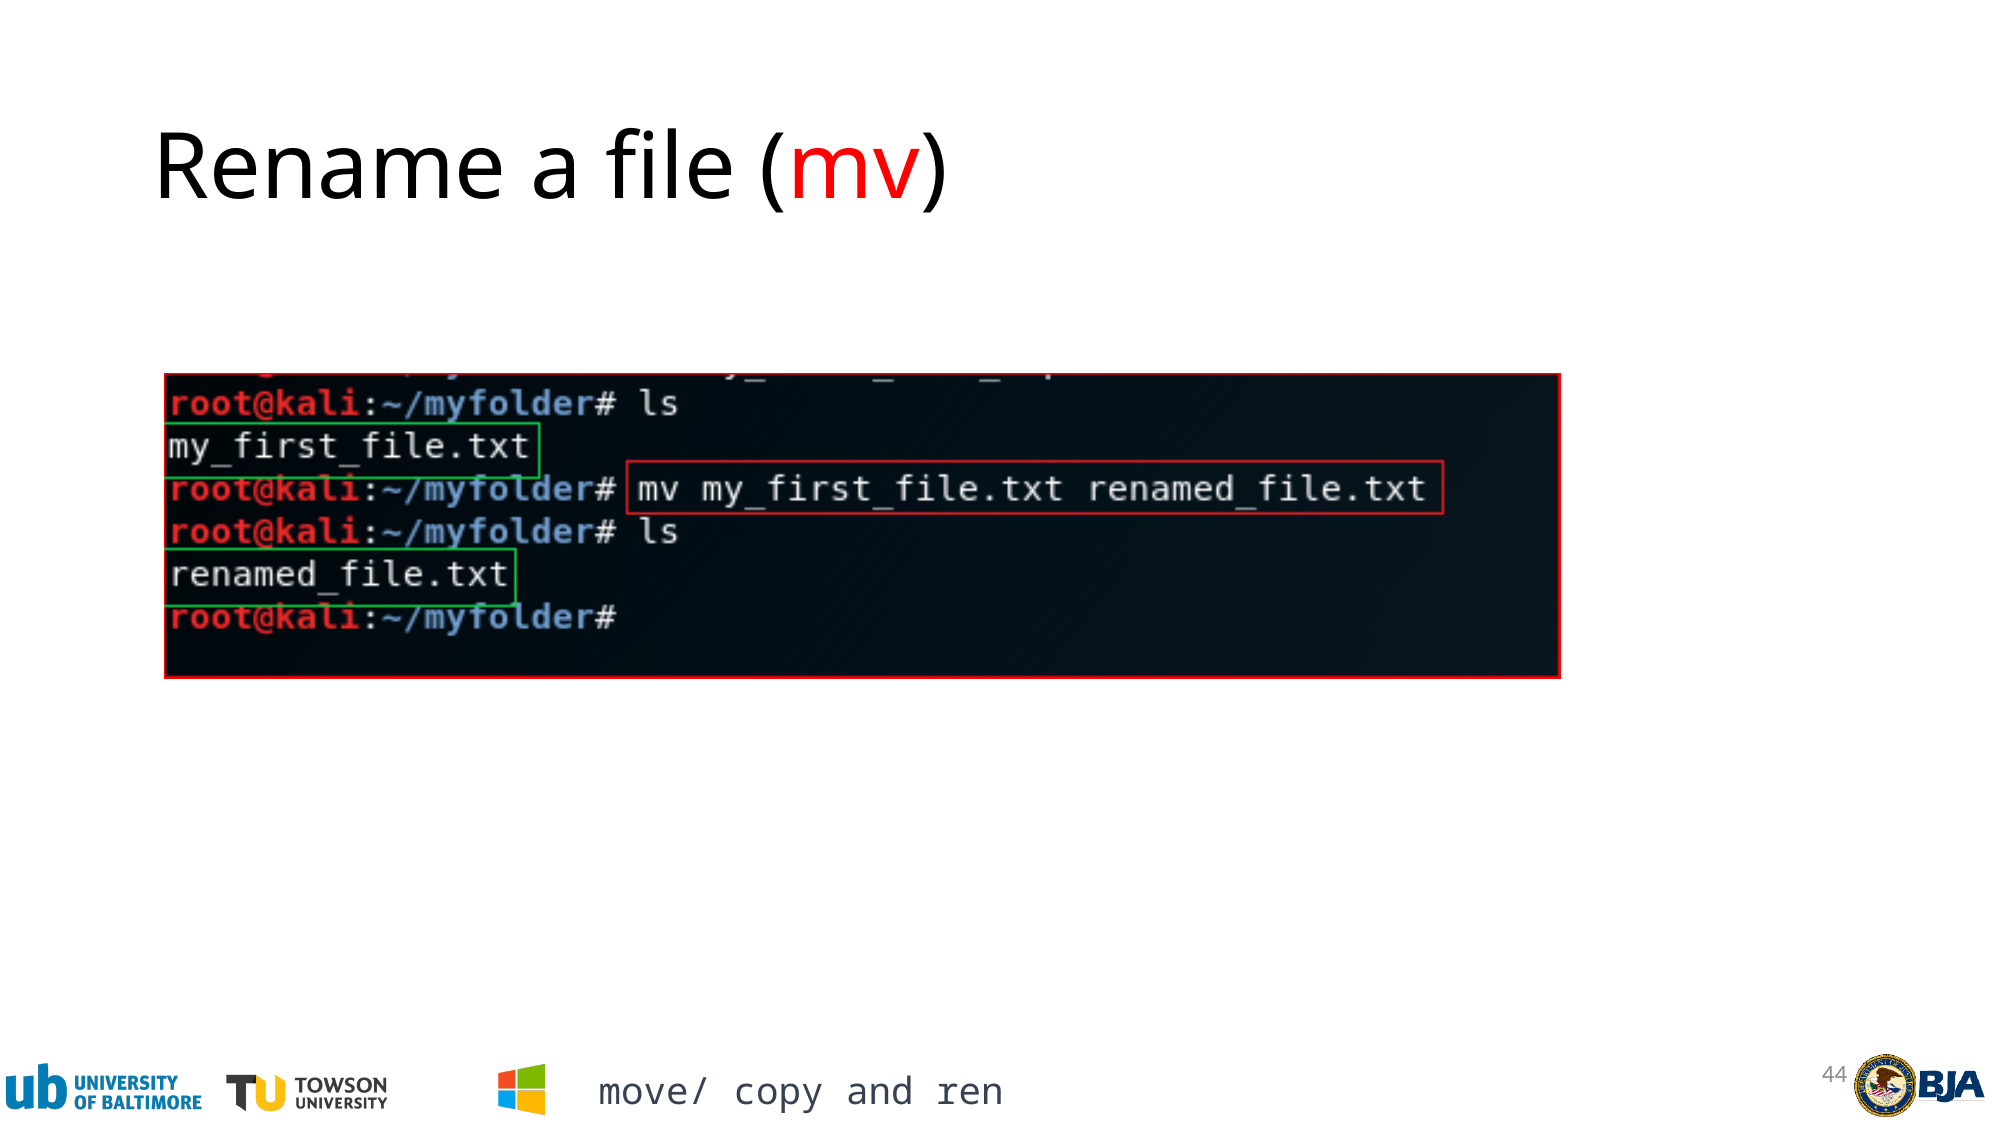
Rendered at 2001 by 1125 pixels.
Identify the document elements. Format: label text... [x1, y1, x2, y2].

slide_number 44 [1412, 1042, 1863, 1103]
text_box move/ copy and ren [583, 1059, 1076, 1120]
picture [164, 373, 1561, 680]
title Rename a file (mv) [137, 59, 1863, 278]
picture [0, 1031, 407, 1125]
picture [486, 1054, 557, 1125]
picture [1854, 1054, 1986, 1117]
